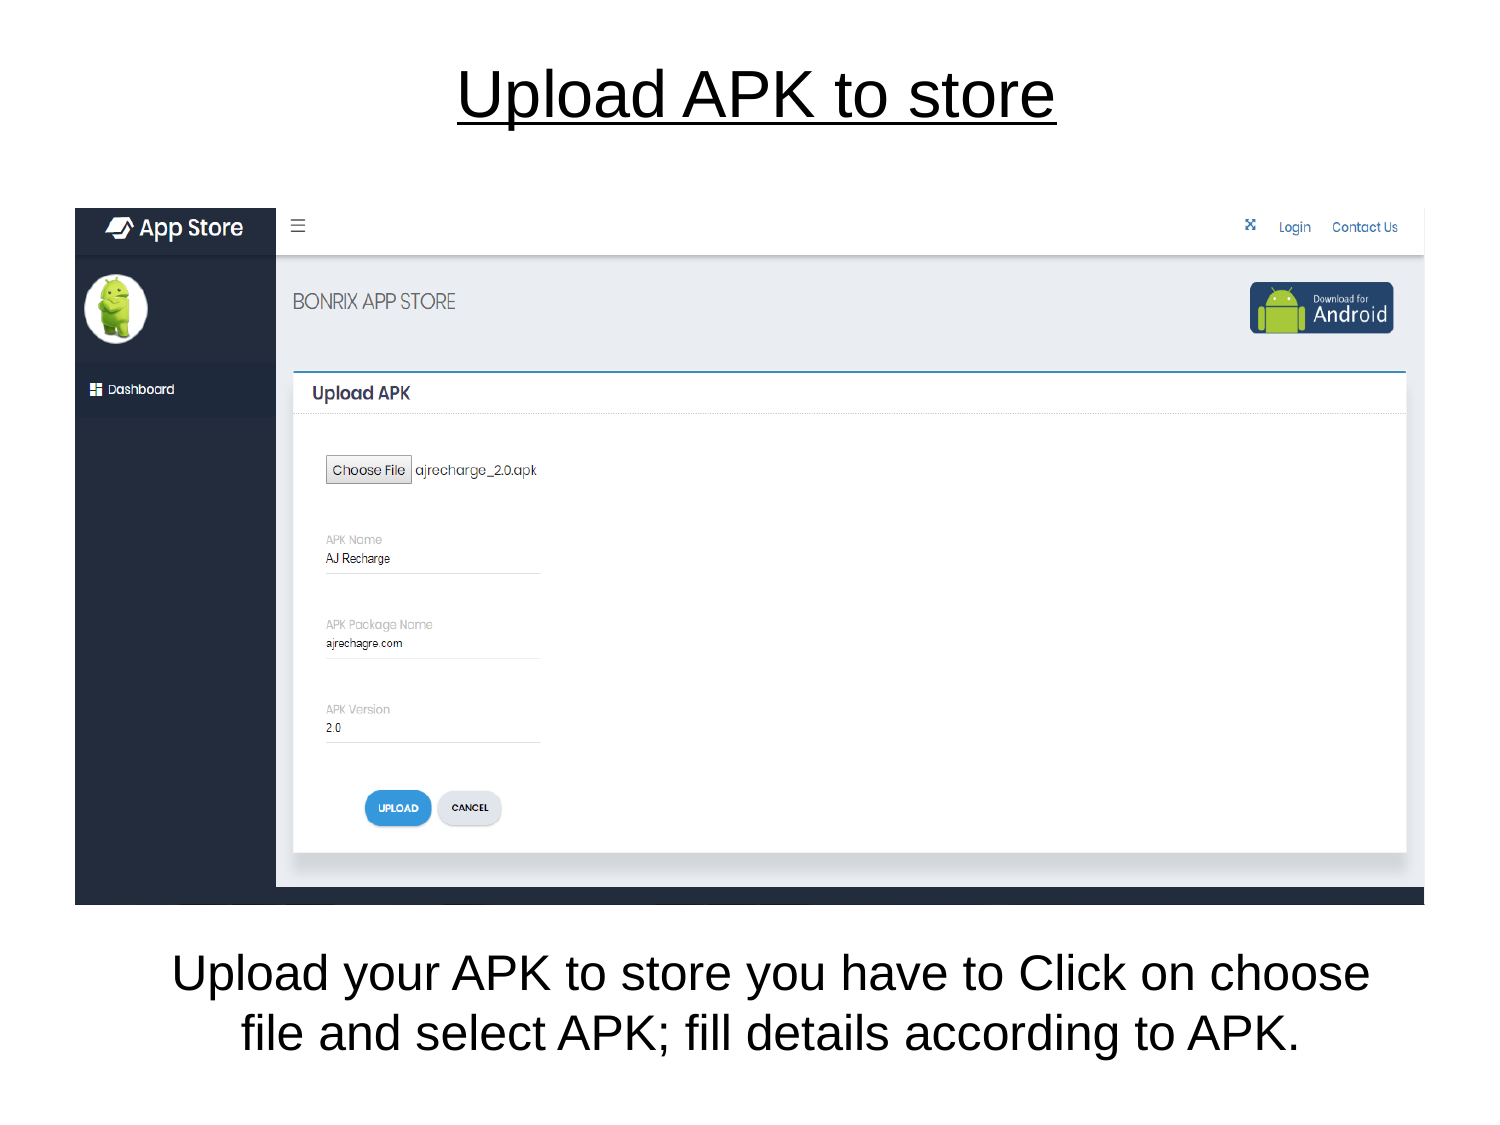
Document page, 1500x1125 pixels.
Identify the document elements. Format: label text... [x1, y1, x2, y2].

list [74, 207, 1426, 906]
text_box Upload APK to store [206, 33, 1307, 149]
text_box Upload your APK to store you have to Click on choose file and select APK; fill details according to APK. [131, 919, 1412, 1083]
